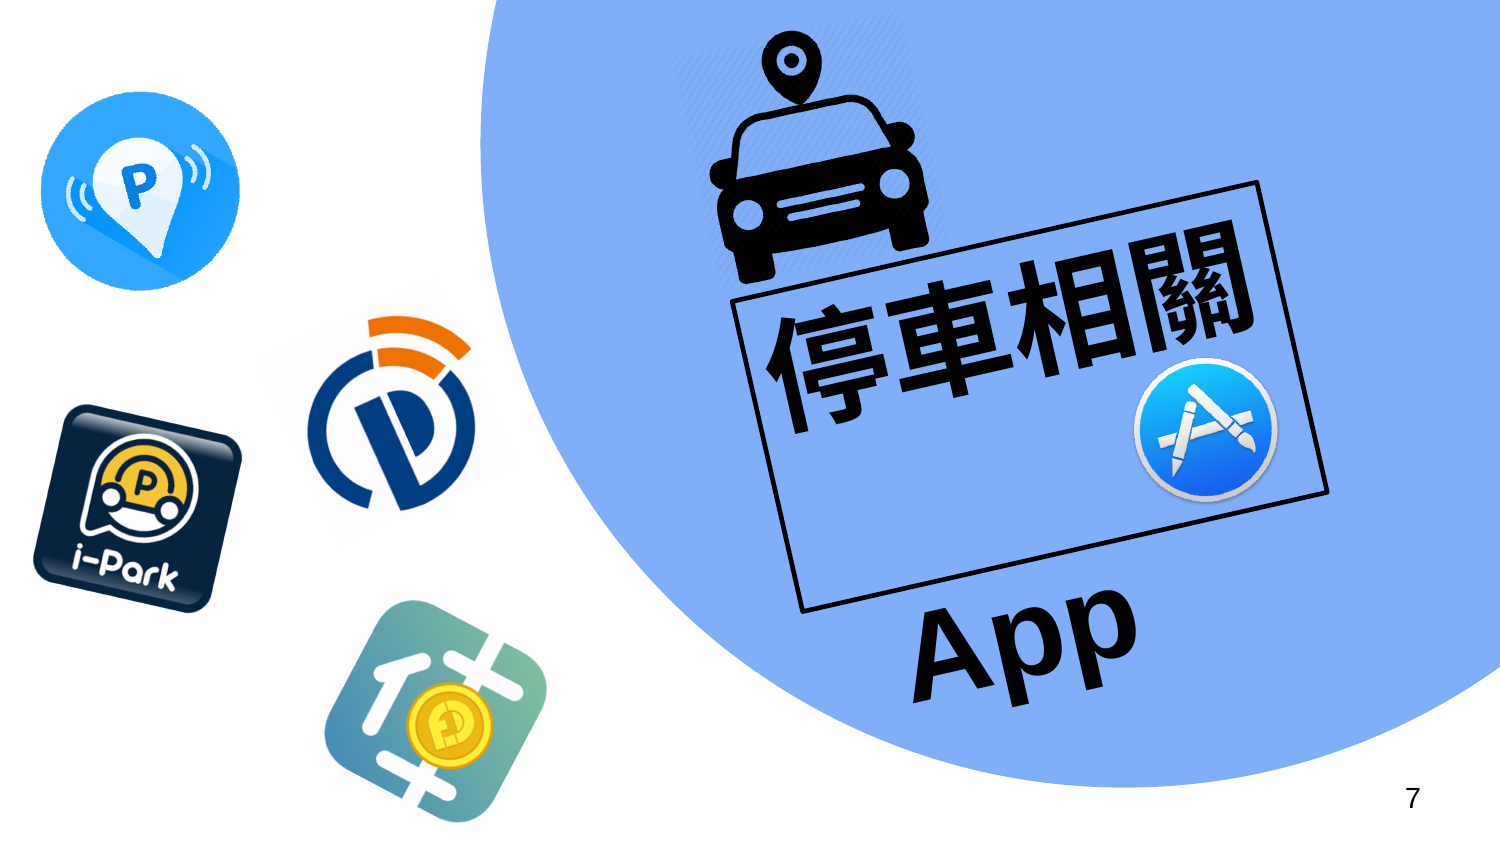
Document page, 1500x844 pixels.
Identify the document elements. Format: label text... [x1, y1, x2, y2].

text_box [480, 0, 1500, 788]
picture [298, 574, 571, 844]
picture [18, 70, 261, 312]
slide_number ‹#› [1389, 764, 1480, 830]
picture [1114, 339, 1298, 524]
text_box 停車相關 App [732, 182, 1328, 612]
picture [248, 271, 526, 552]
picture [669, 7, 952, 290]
picture [23, 392, 256, 623]
